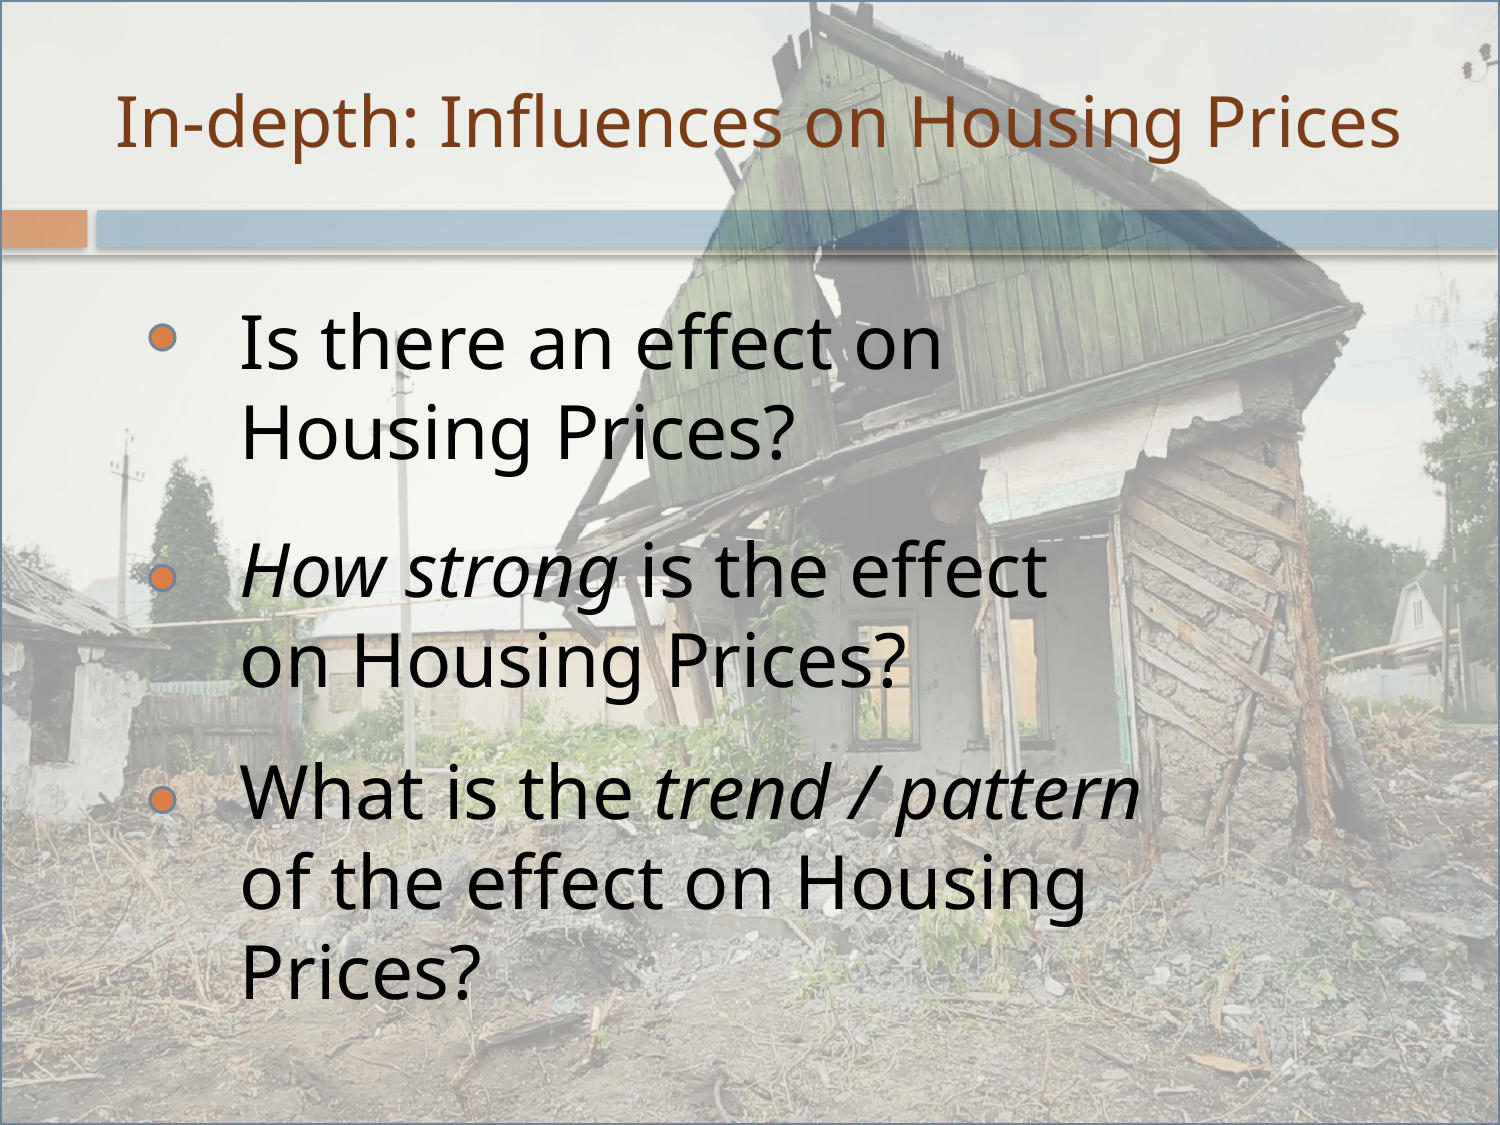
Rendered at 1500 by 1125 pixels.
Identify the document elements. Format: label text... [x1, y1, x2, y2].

text_box [148, 785, 177, 815]
text_box How strong is the effect on Housing Prices? [225, 515, 1100, 711]
text_box Is there an effect on Housing Prices? [225, 287, 1100, 483]
title In-depth: Influences on Housing Prices [100, 37, 1438, 200]
text_box [148, 323, 177, 352]
text_box [0, 0, 1500, 1125]
text_box [148, 564, 177, 593]
text_box What is the trend / pattern of the effect on Housing Prices? [225, 737, 1175, 1023]
